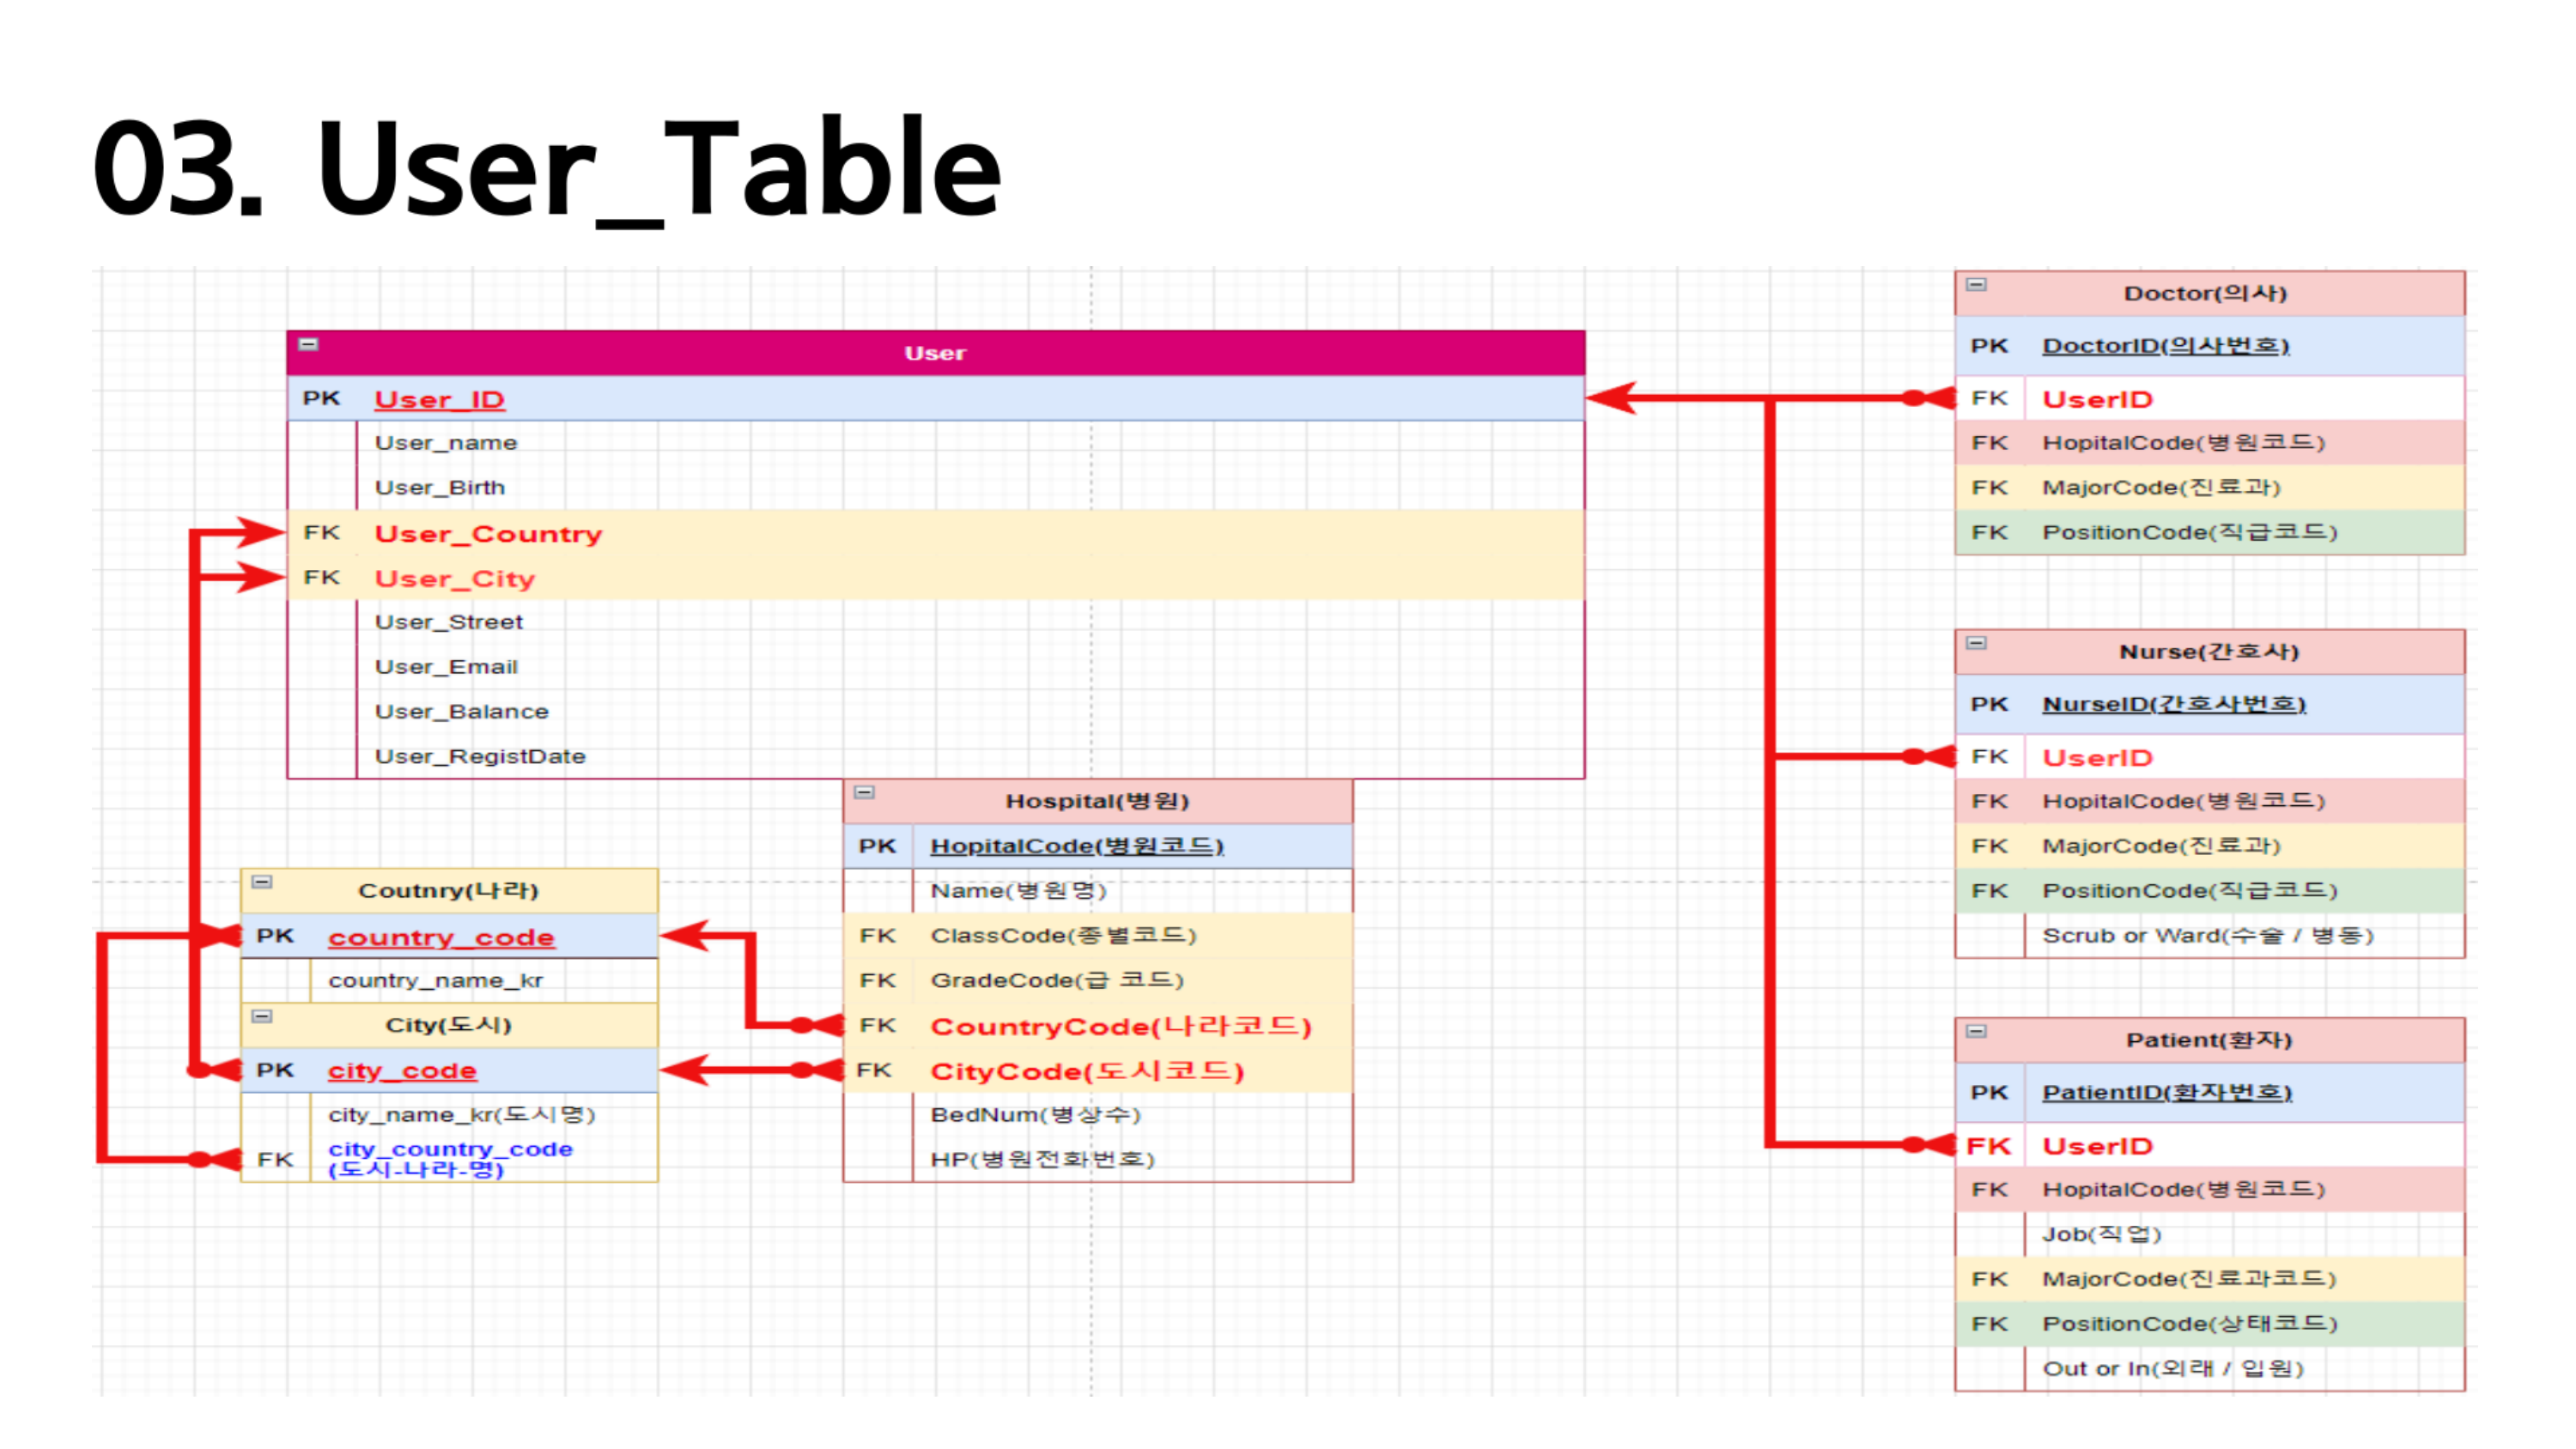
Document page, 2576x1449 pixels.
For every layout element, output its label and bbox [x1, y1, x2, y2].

picture [71, 57, 1072, 292]
text_box [91, 266, 2478, 1397]
